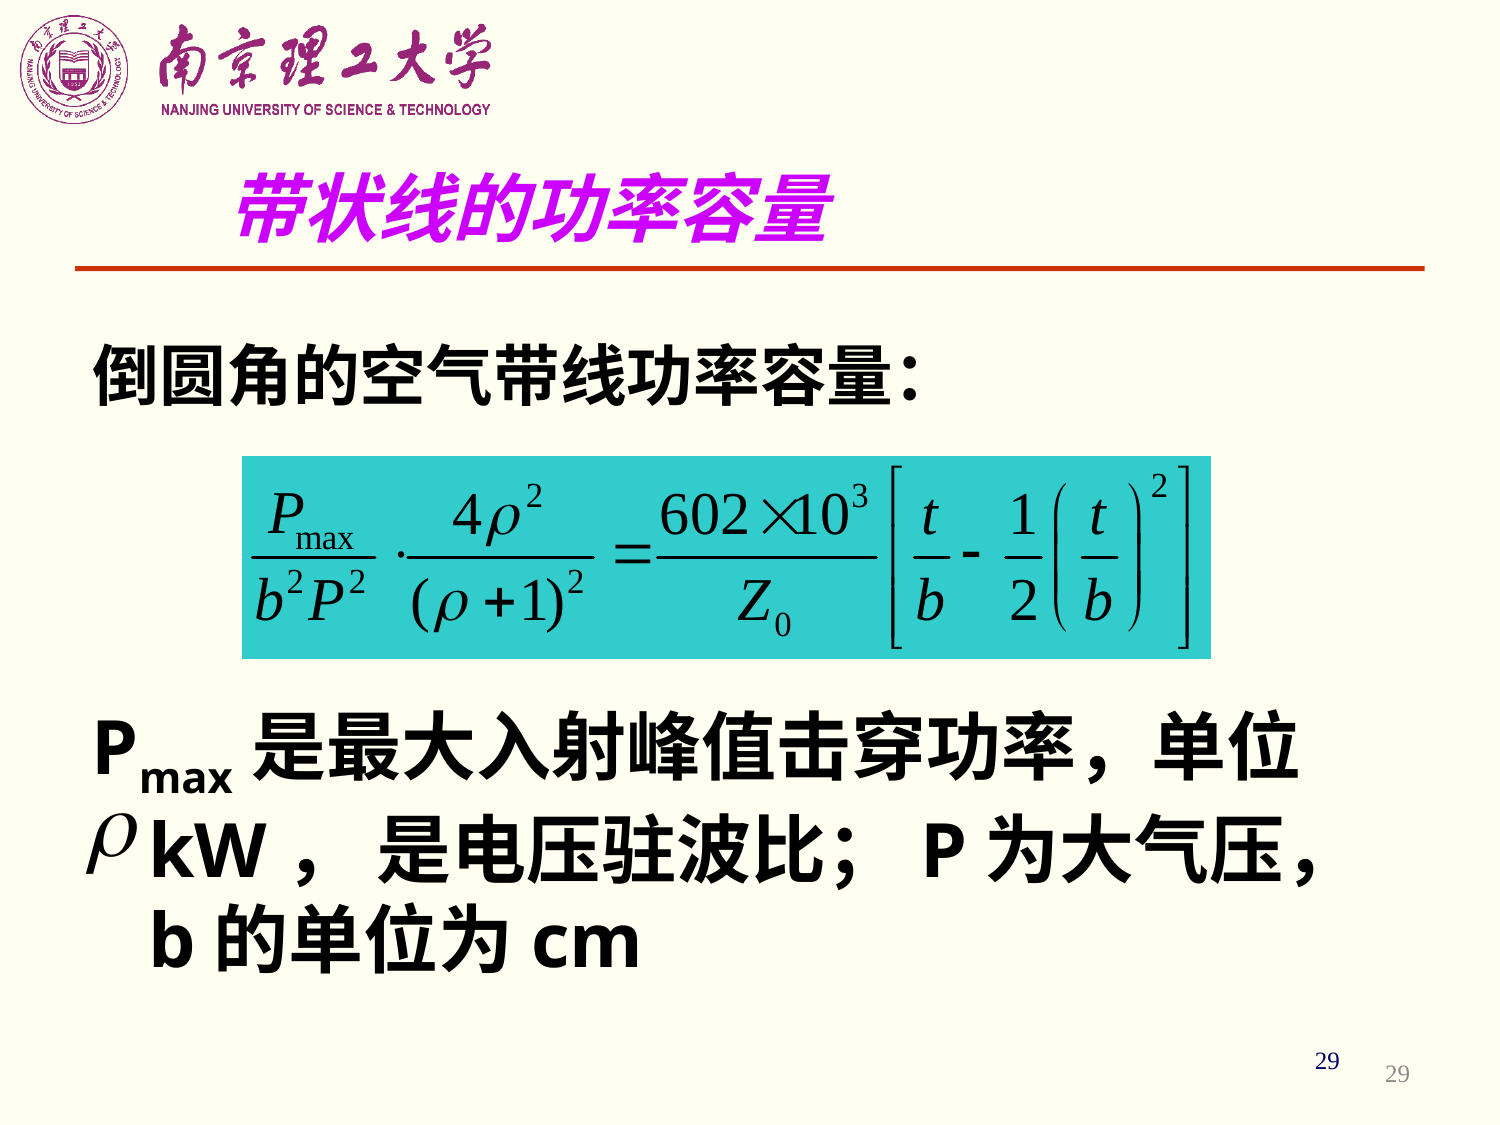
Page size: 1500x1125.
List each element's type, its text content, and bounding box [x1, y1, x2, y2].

text_box 倒圆角的空气带线功率容量： [78, 326, 976, 422]
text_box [68, 797, 160, 894]
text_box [242, 456, 1211, 660]
list Pmax是最大入射峰值击穿功率，单位kW， 是电压驻波比；P为大气压，b的单位为cm [76, 692, 1430, 1125]
picture [17, 15, 491, 126]
slide_number 29 [1074, 1042, 1425, 1103]
title 带状线的功率容量 [212, 149, 1199, 264]
